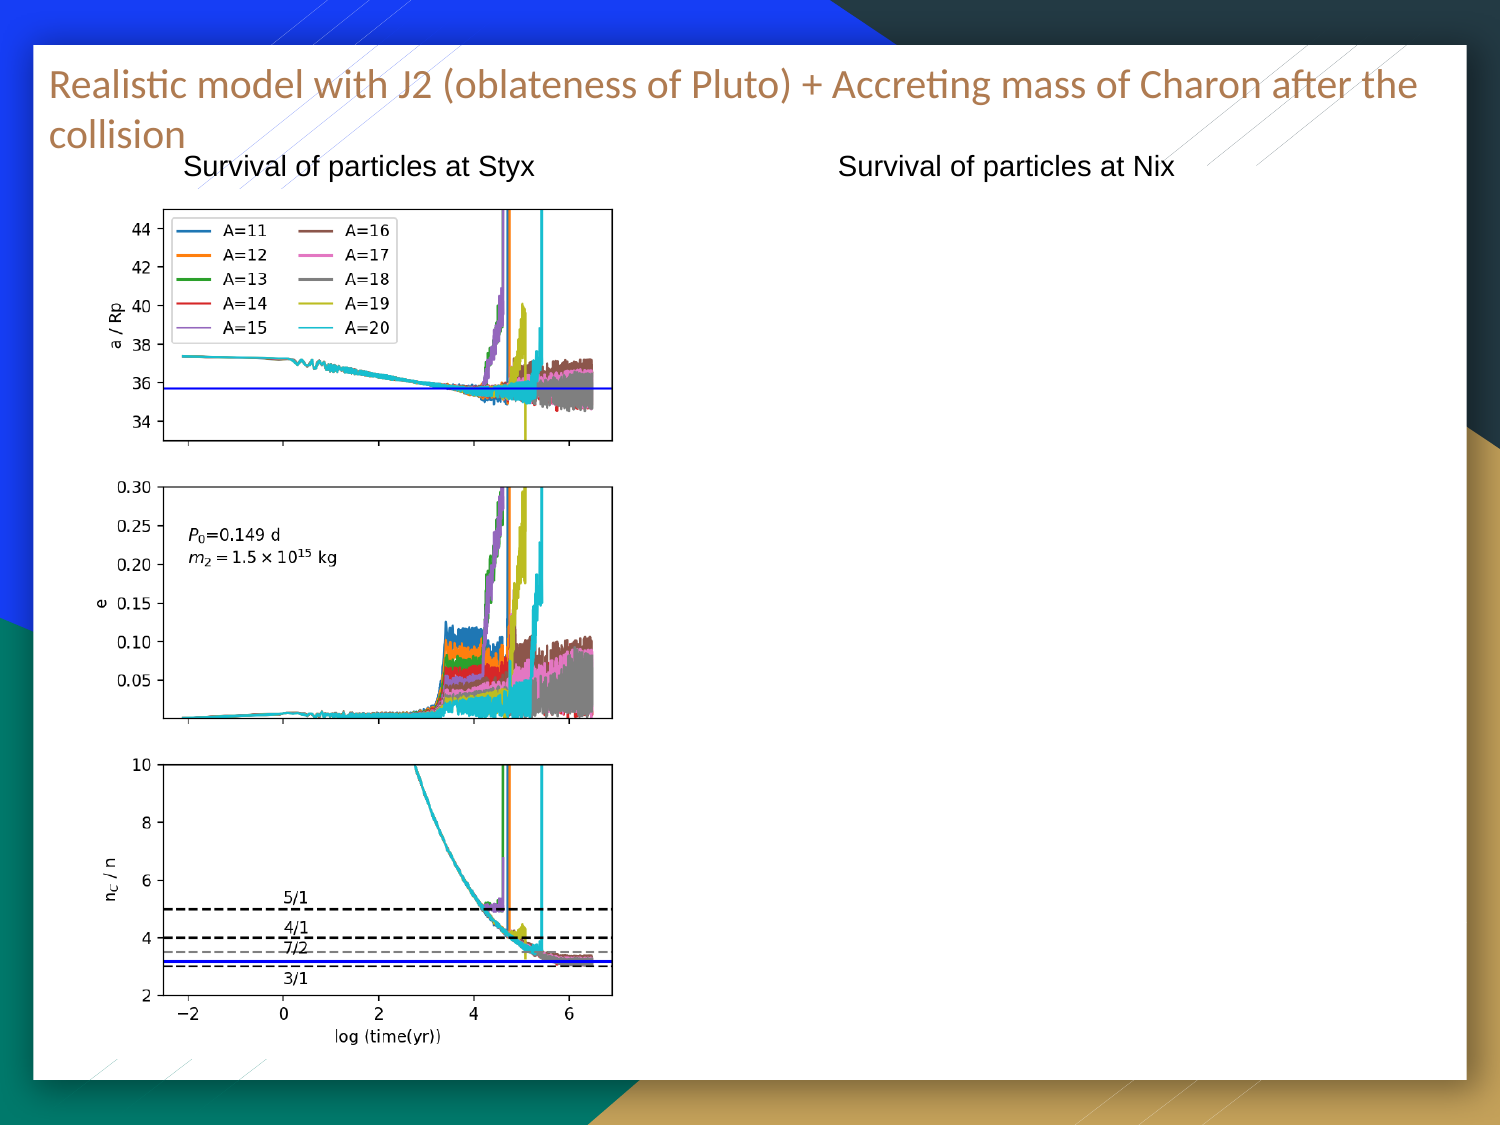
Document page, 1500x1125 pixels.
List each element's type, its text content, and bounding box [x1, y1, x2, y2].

subtitle Realistic model with J2 (oblateness of Pluto) + Accreting mass of Charon after the collision [33, 42, 1468, 157]
text_box Survival of particles at Nix [822, 132, 1315, 198]
text_box Survival of particles at Styx [168, 132, 661, 198]
picture [72, 189, 625, 1059]
